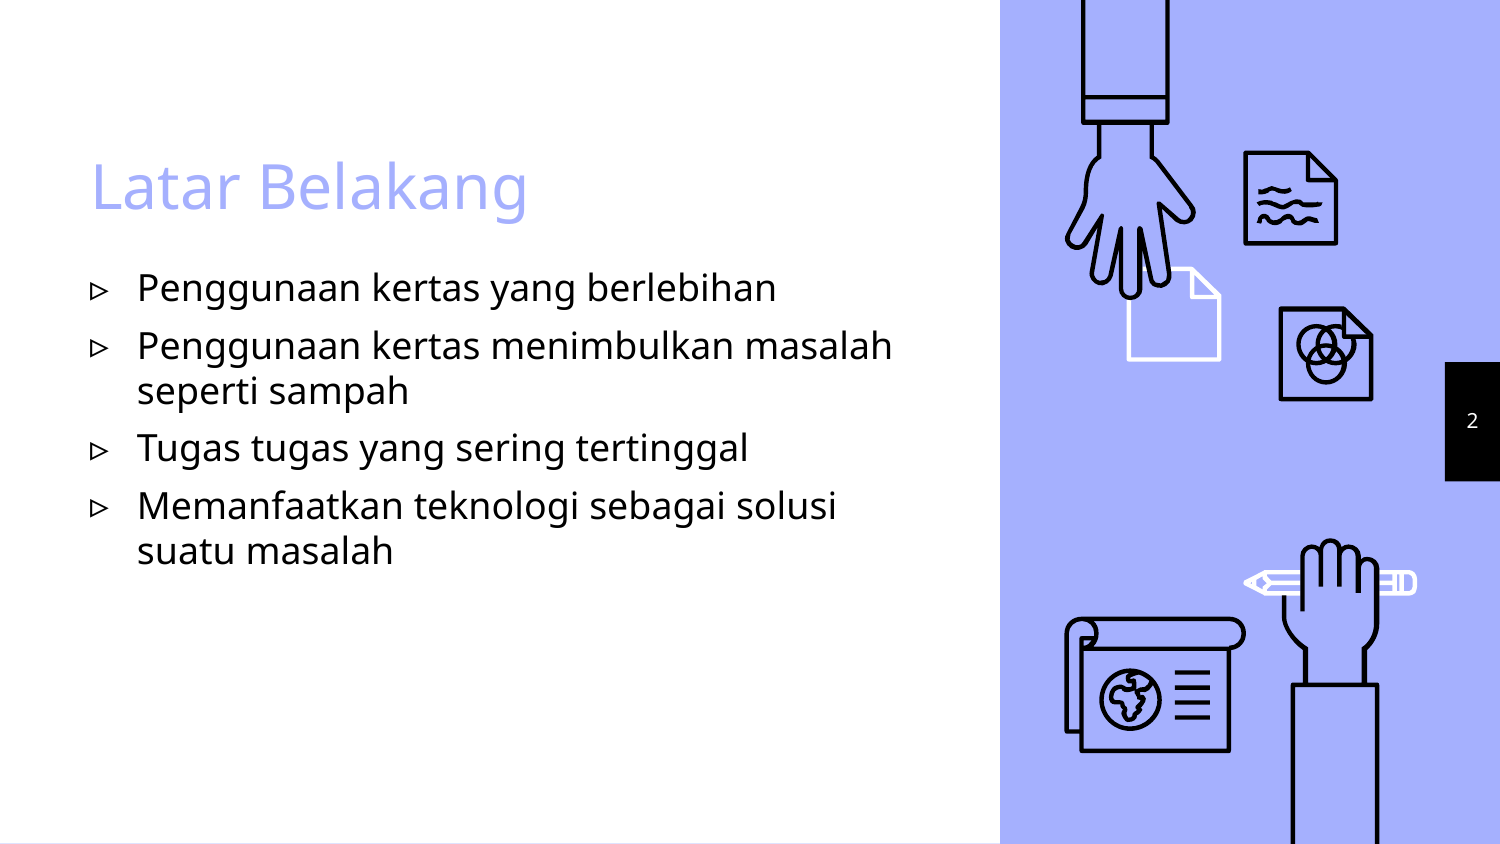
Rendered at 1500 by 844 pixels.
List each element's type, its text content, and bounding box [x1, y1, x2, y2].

title Latar Belakang [75, 96, 918, 237]
slide_number 2 [1444, 362, 1500, 482]
list Penggunaan kertas yang berlebihan Penggunaan kertas menimbulkan masalah seperti sampah Tugas tugas yang sering tertinggal Memanfaatkan teknologi sebagai solusi suatu masalah [75, 249, 918, 637]
